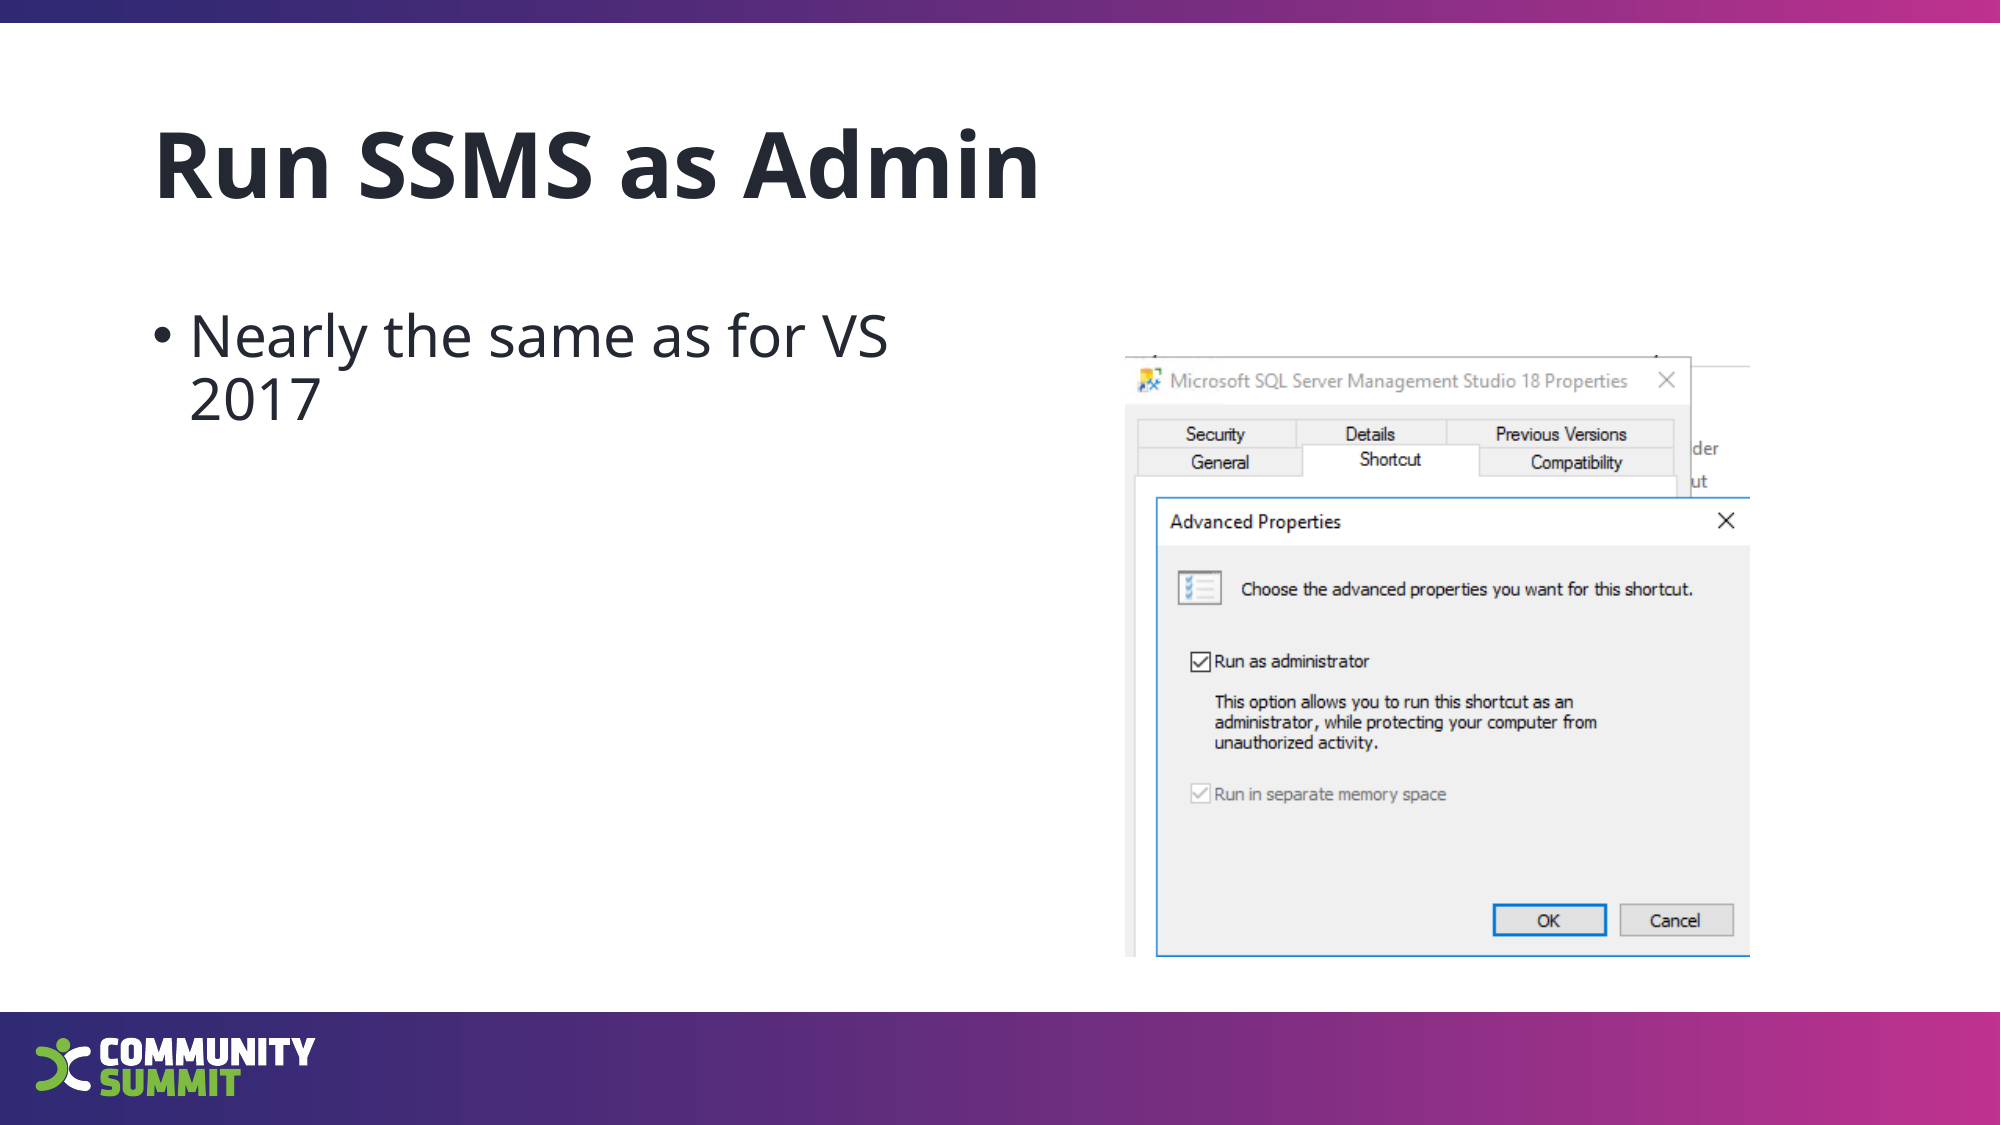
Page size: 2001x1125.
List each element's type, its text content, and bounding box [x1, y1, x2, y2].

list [1125, 355, 1750, 958]
picture [0, 0, 2000, 23]
picture [0, 1012, 2000, 1125]
list Nearly the same as for VS 2017 [137, 299, 988, 1014]
title Run SSMS as Admin [137, 59, 1863, 278]
